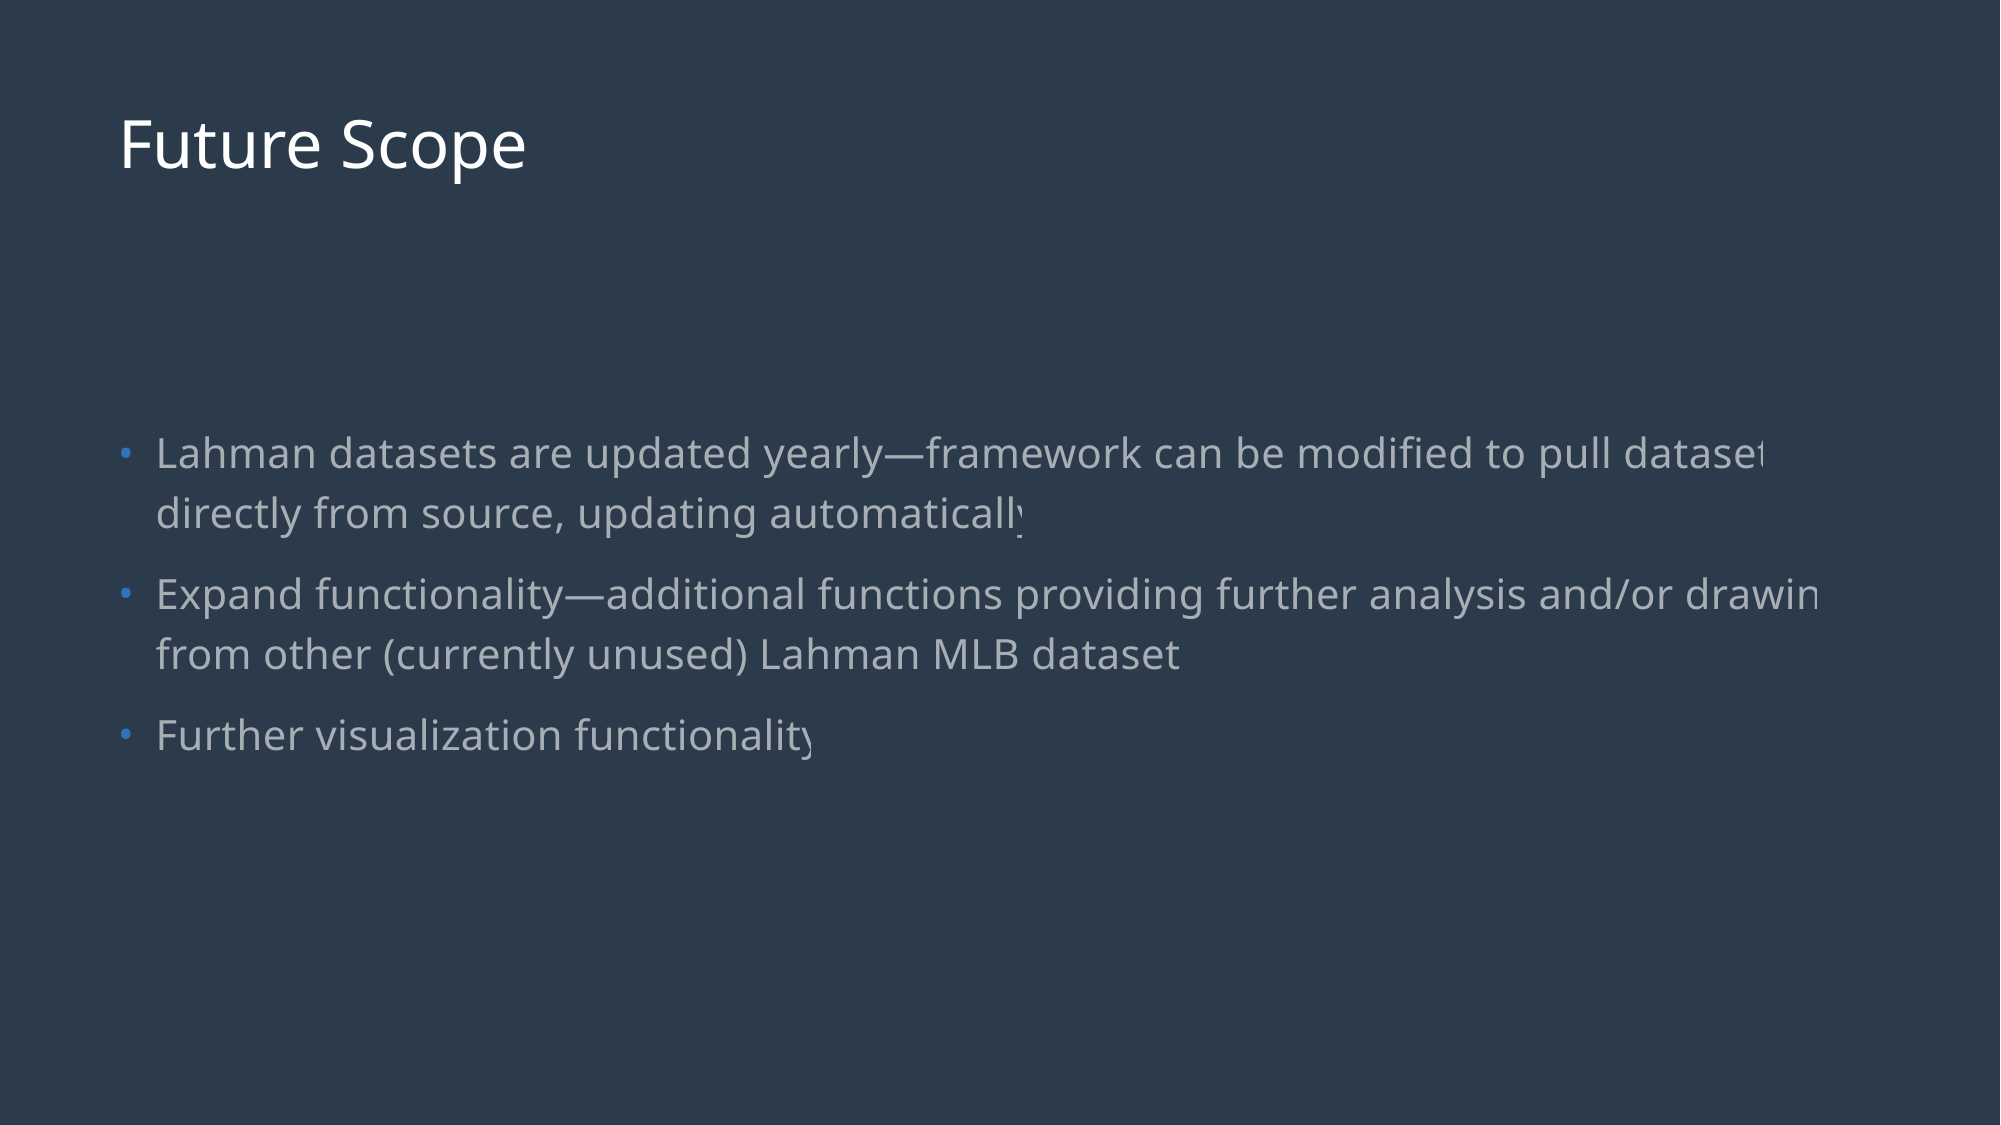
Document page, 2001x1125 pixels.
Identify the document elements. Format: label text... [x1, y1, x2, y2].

title Future Scope [118, 101, 1878, 344]
list Lahman datasets are updated yearly—framework can be modified to pull datasets directly from source, updating automatically Expand functionality—additional functions providing further analysis and/or drawing from other (currently unused) Lahman MLB datasets Further visualization functionality [118, 416, 1878, 947]
